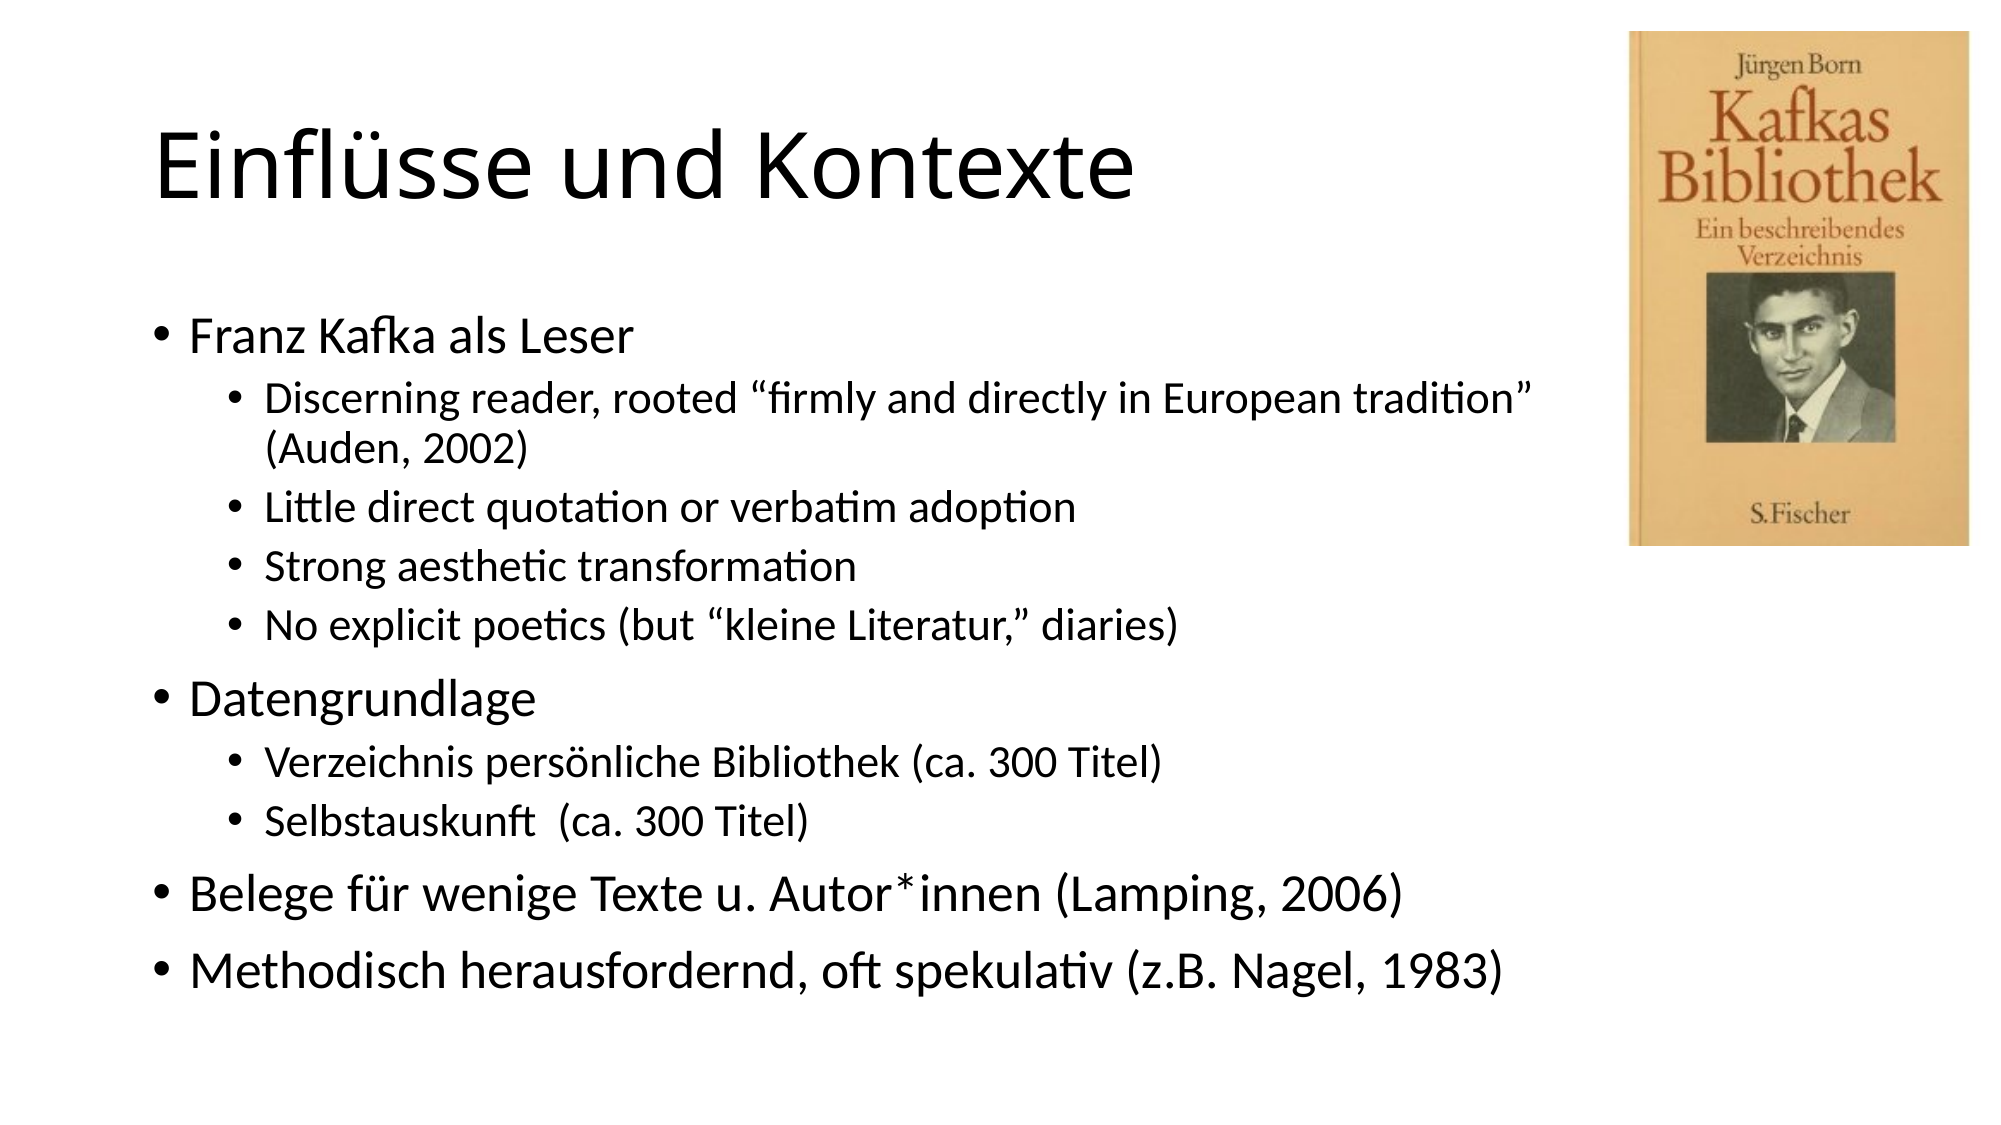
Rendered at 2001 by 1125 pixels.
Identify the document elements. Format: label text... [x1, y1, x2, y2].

title Einflüsse und Kontexte [137, 59, 1622, 278]
picture [1622, 30, 1981, 546]
list Franz Kafka als Leser Discerning reader, rooted “firmly and directly in European tradition” (Auden, 2002) Little direct quotation or verbatim adoption Strong aesthetic transformation No explicit poetics (but “kleine Literatur,” diaries) Datengrundlage Verzeichnis persönliche Bibliothek (ca. 300 Titel) Selbstauskunft (ca. 300 Titel) Belege für wenige Texte u. Autor*innen (Lamping, 2006) Methodisch herausfordernd, oft spekulativ (z.B. Nagel, 1983) [137, 299, 1600, 1014]
